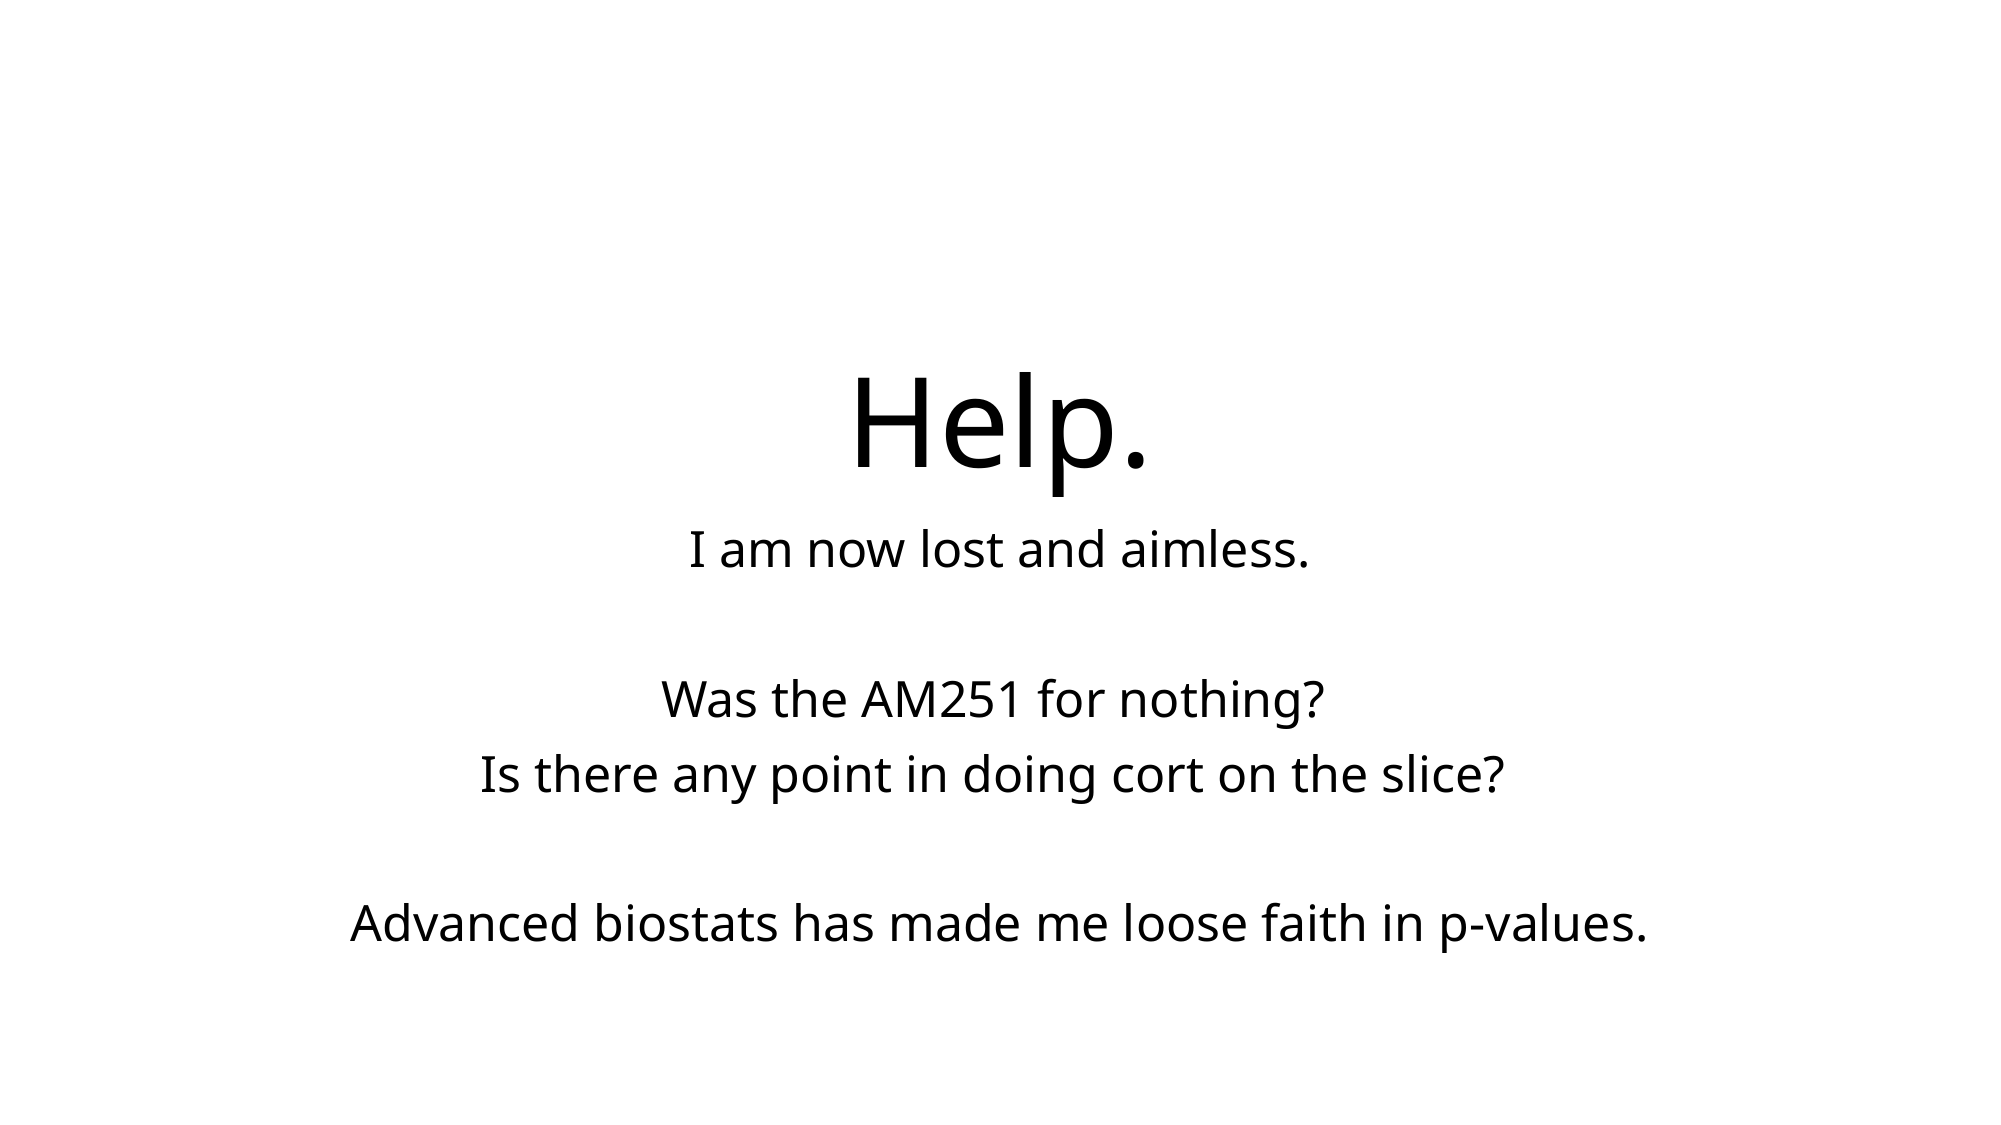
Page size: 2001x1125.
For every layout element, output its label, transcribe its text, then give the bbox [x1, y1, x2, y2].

subtitle I am now lost and aimless. Was the AM251 for nothing? Is there any point in doing cort on the slice? Advanced biostats has made me loose faith in p-values. [249, 517, 1750, 1022]
title Help. [249, 110, 1750, 502]
